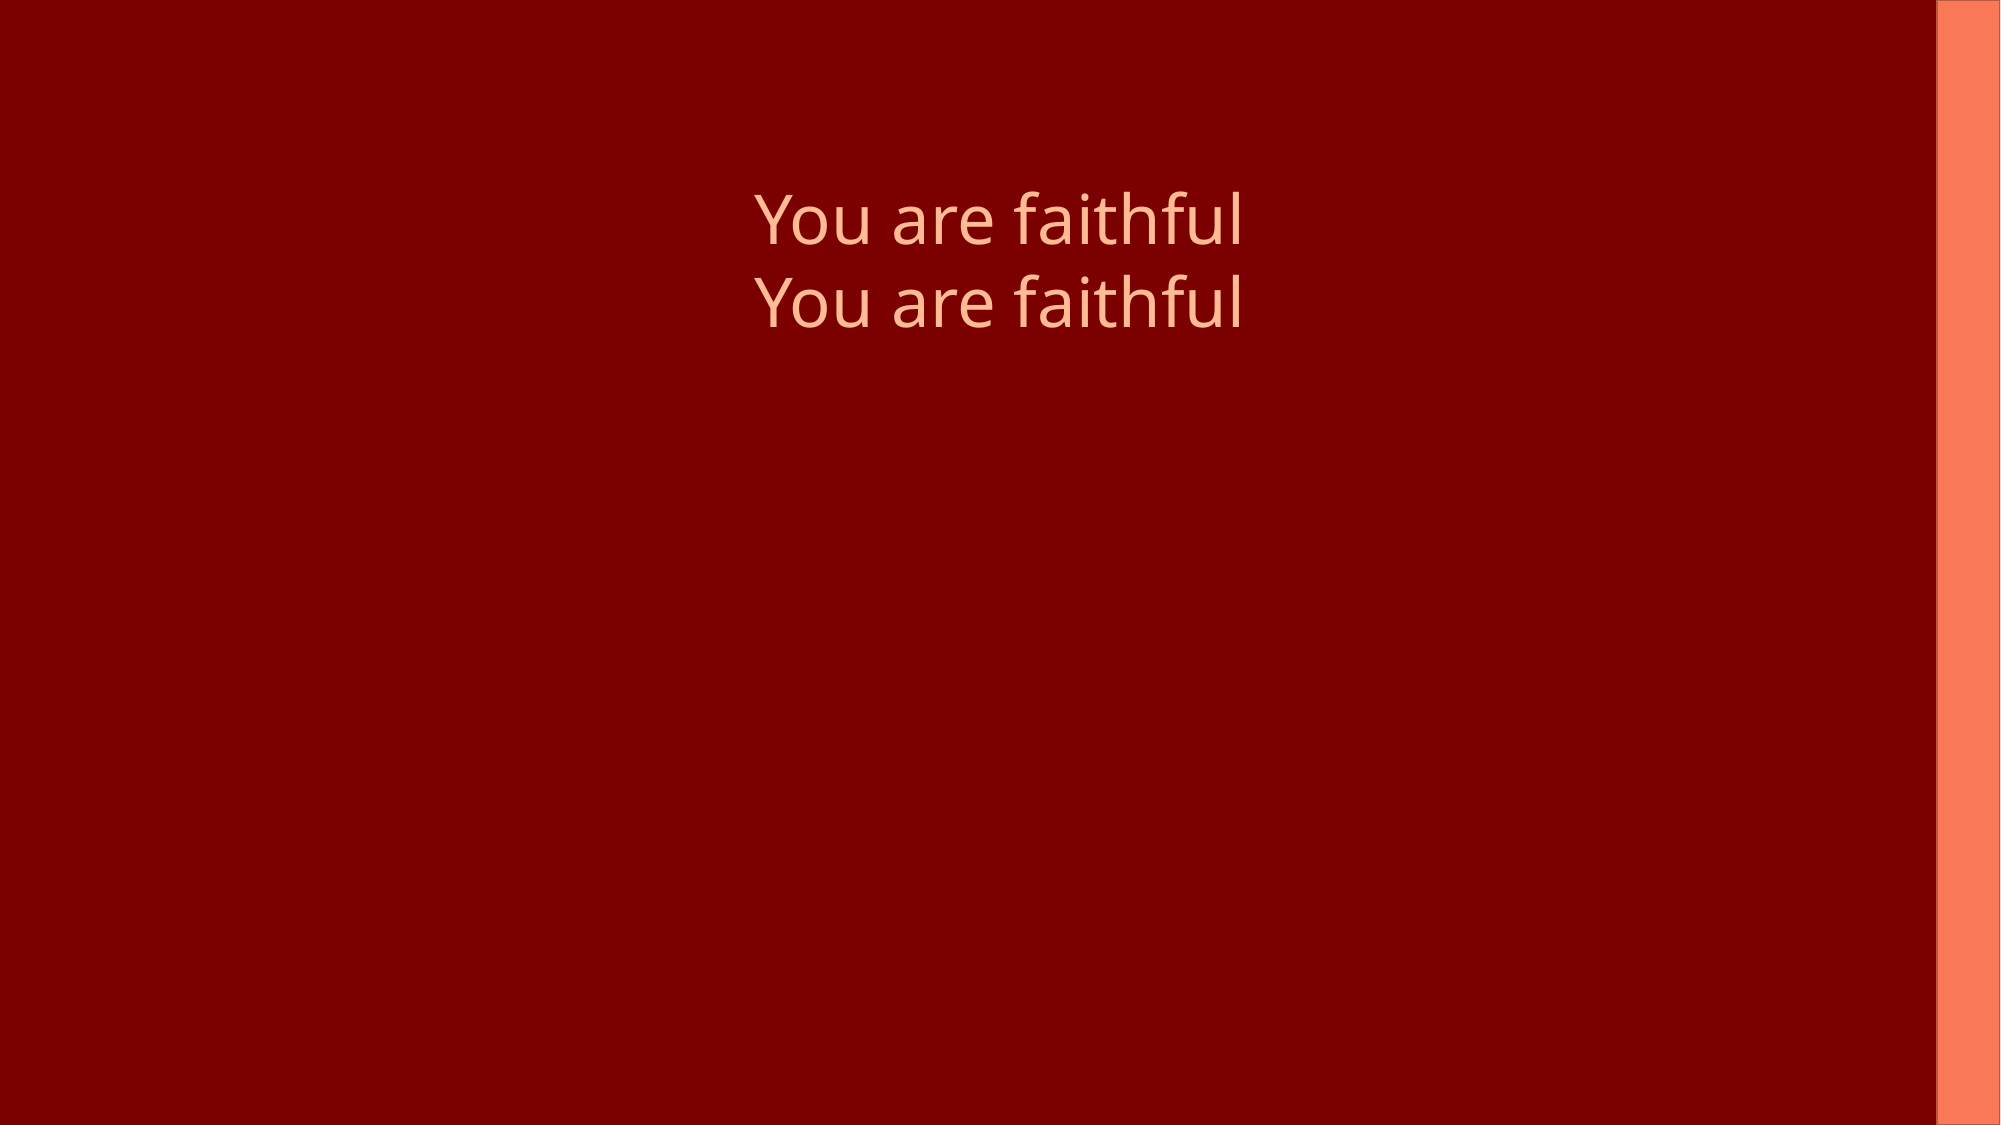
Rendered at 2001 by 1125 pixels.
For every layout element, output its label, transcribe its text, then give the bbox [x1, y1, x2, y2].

text_box You are faithful You are faithful [99, 168, 1900, 431]
